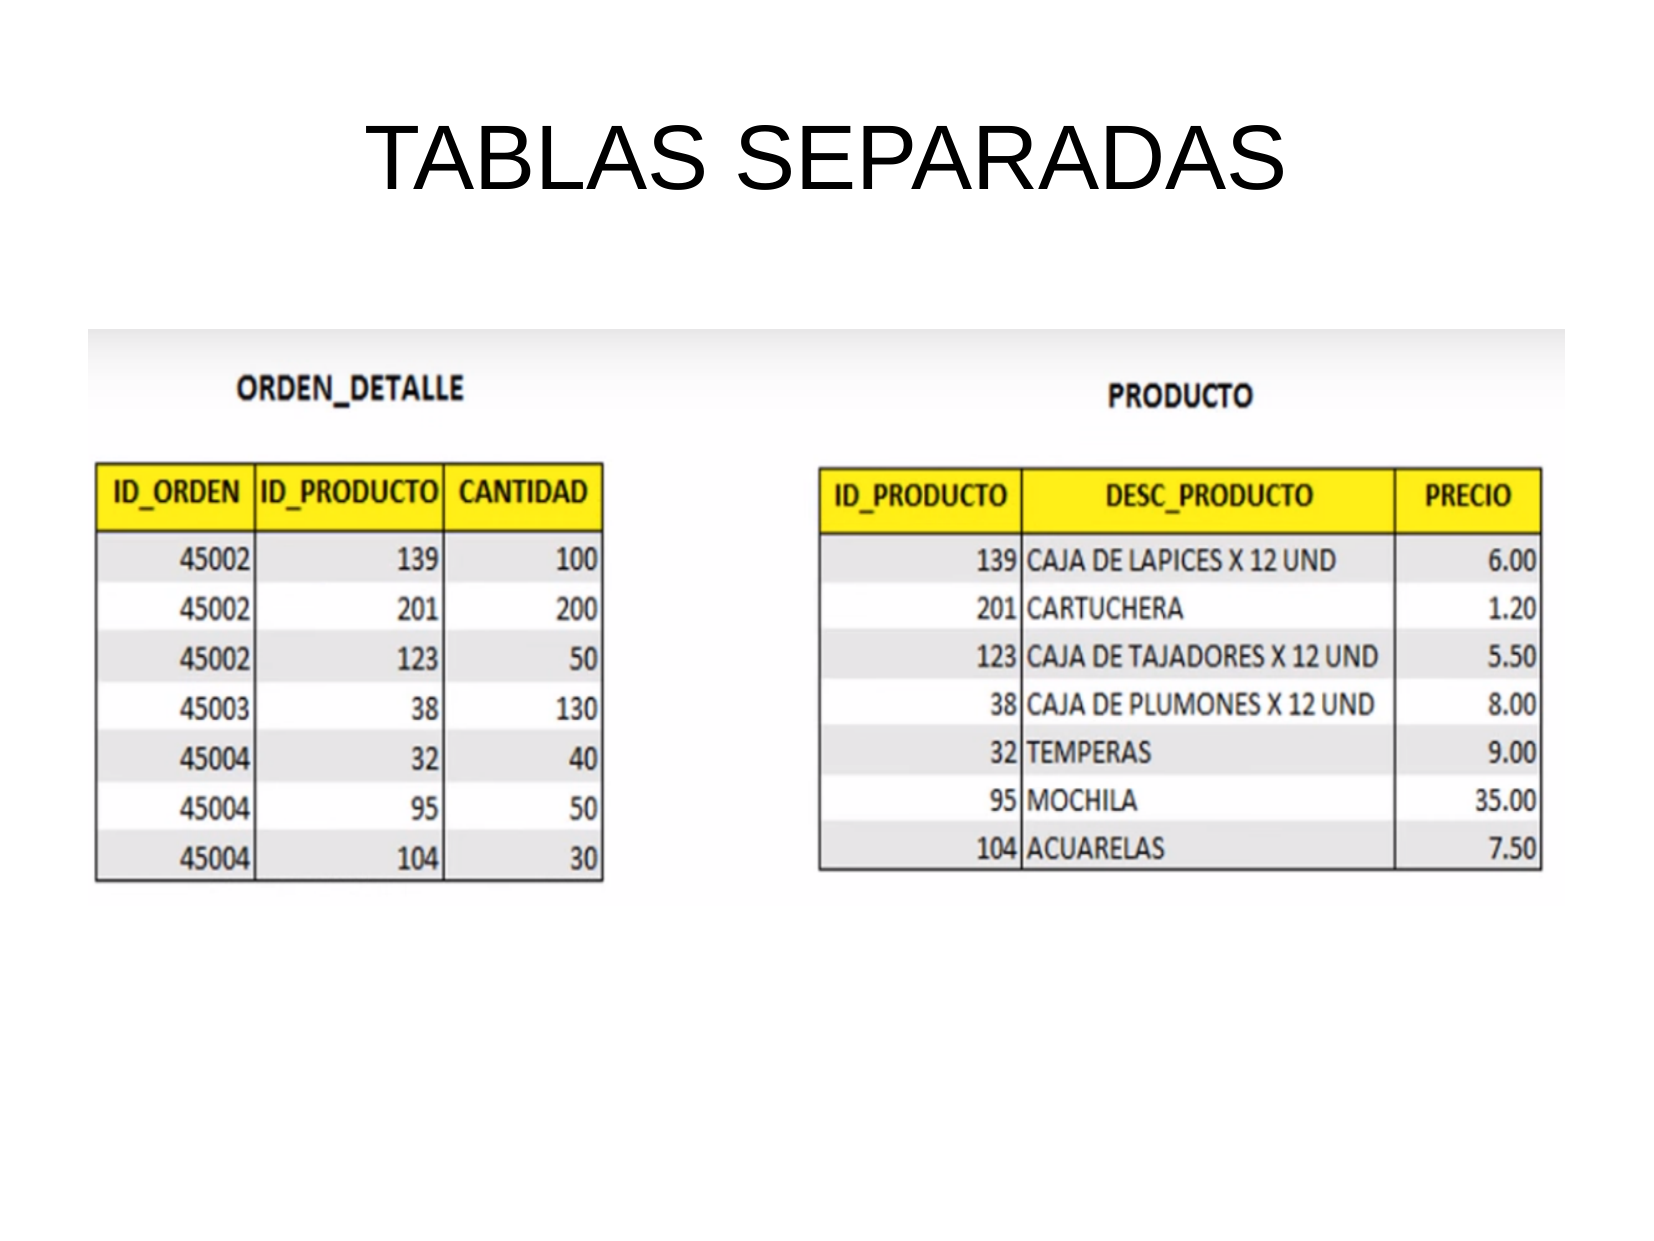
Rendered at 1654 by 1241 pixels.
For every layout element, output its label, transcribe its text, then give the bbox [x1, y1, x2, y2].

picture [88, 329, 1566, 906]
text_box [82, 290, 1571, 1109]
text_box TABLAS SEPARADAS [82, 49, 1571, 257]
